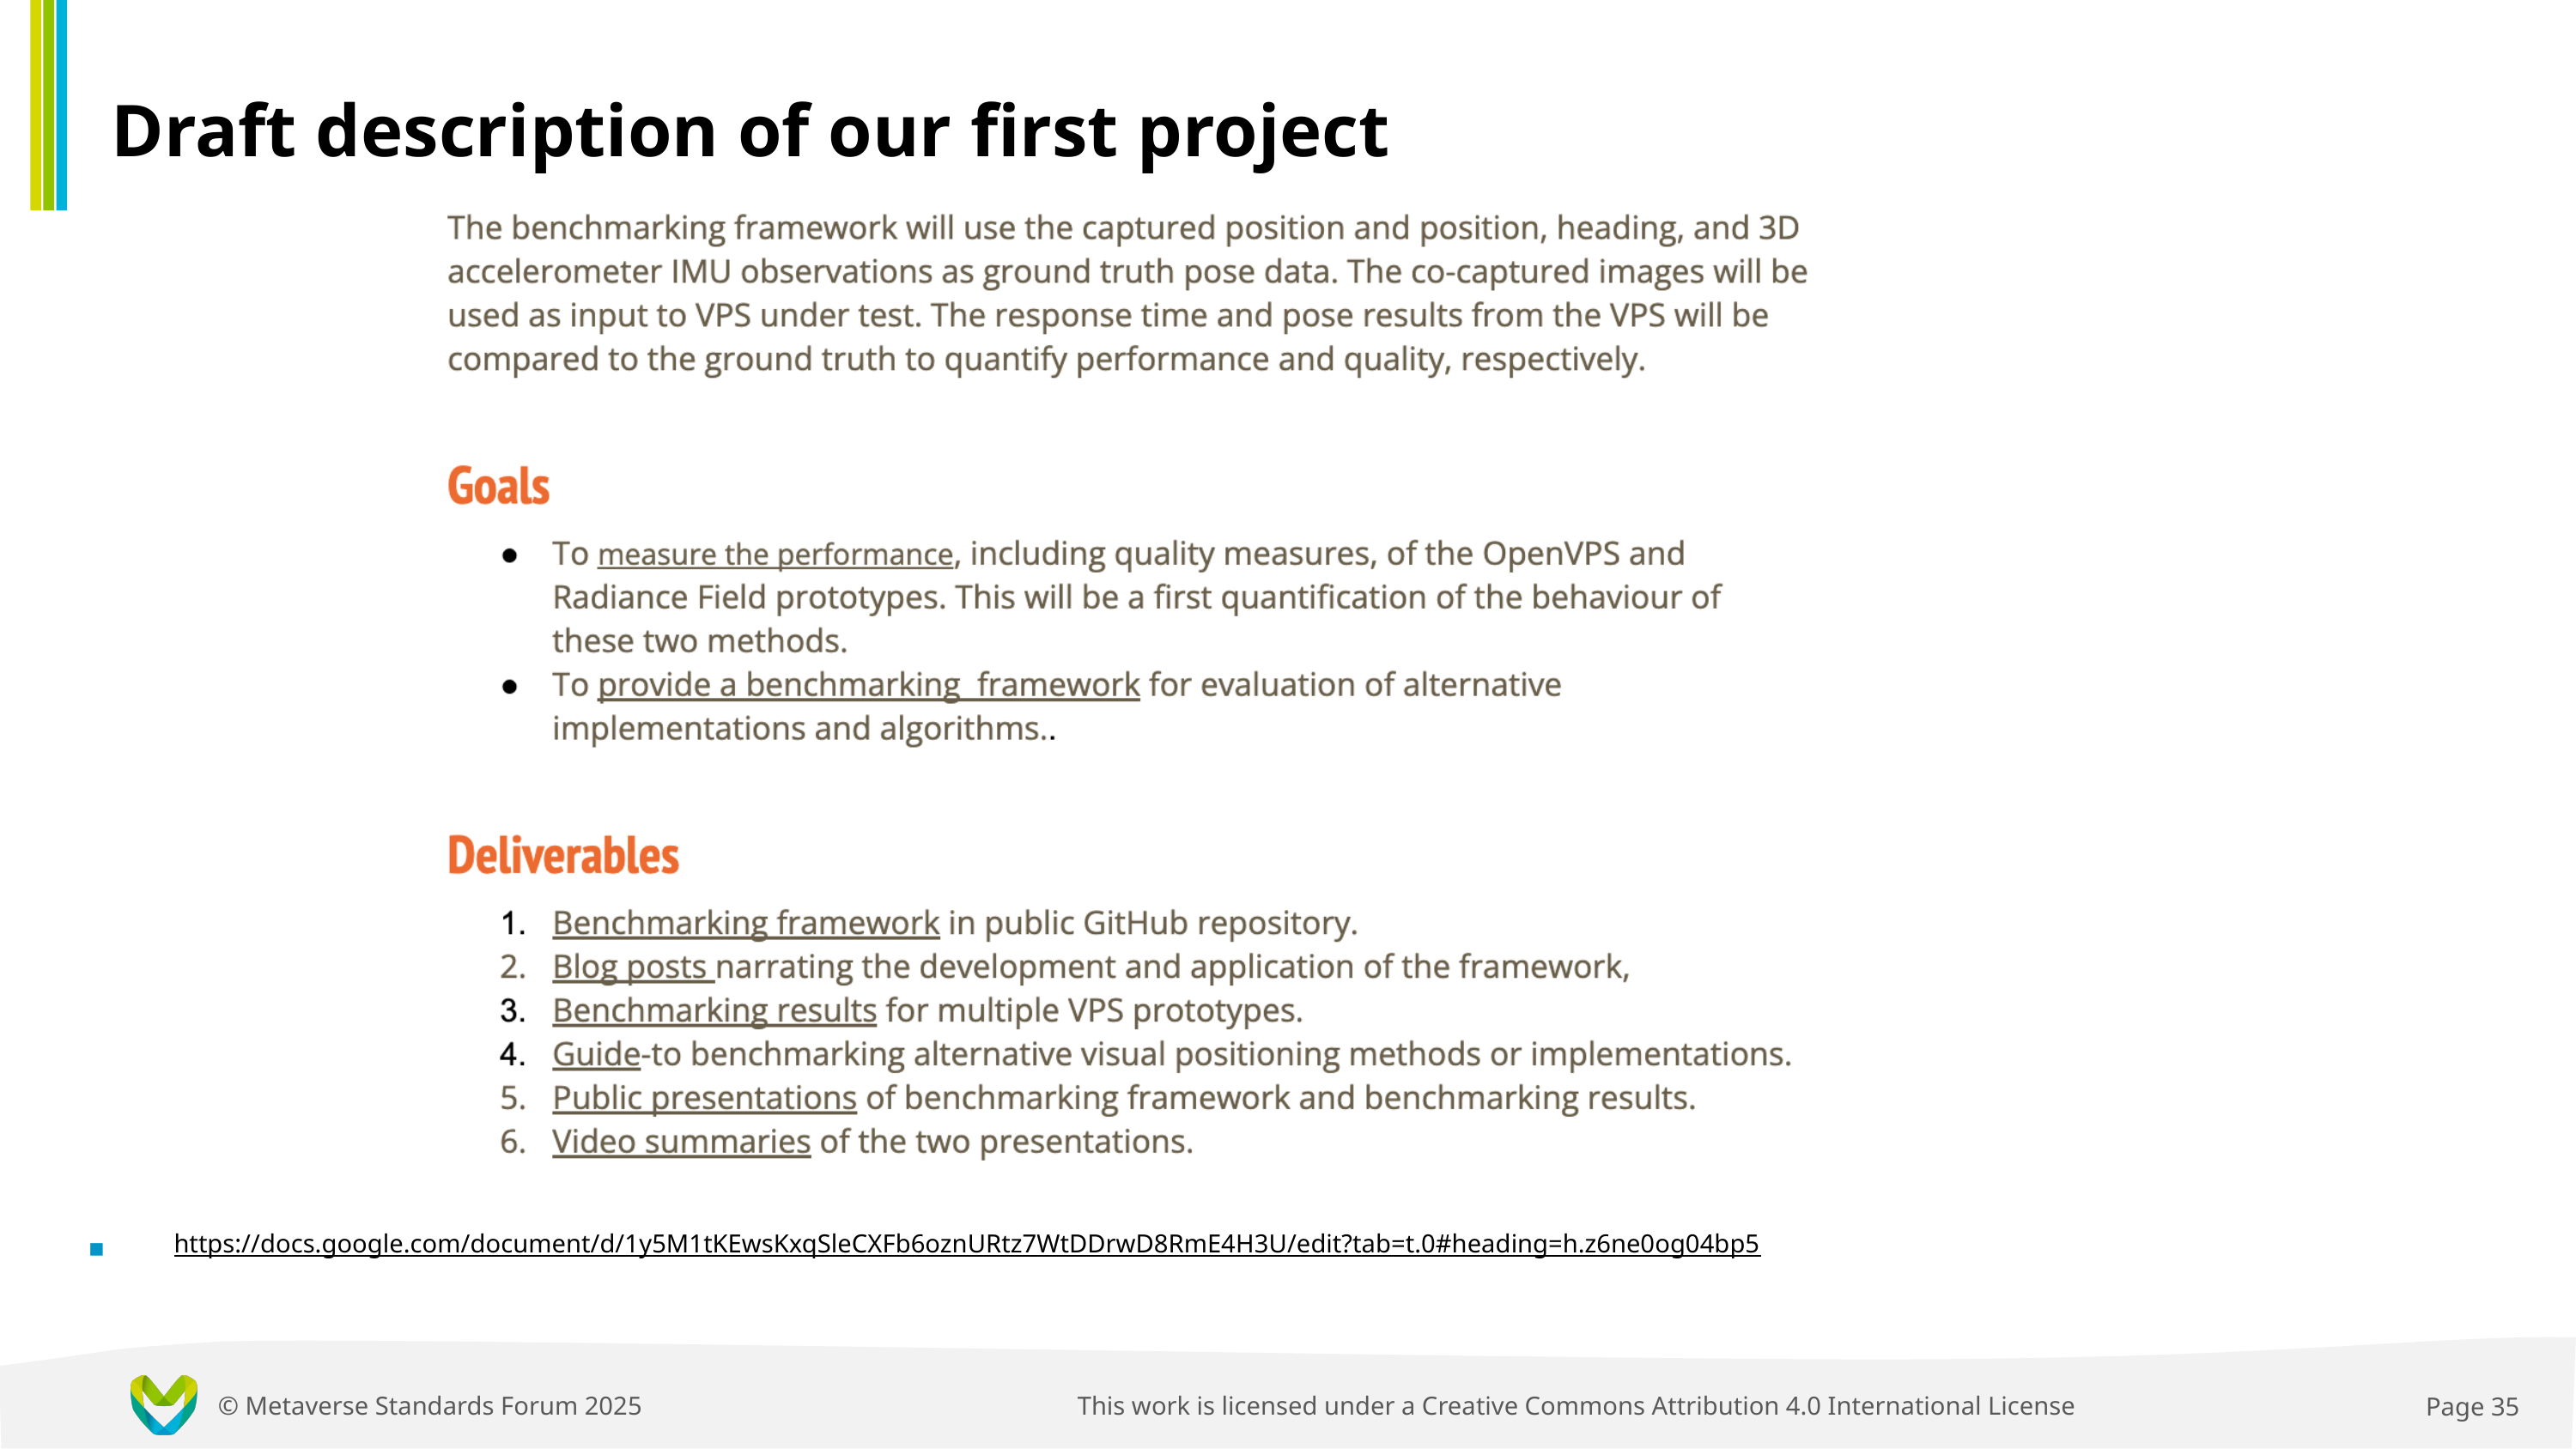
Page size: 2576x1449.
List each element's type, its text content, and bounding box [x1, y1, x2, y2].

picture [128, 1374, 199, 1437]
title Draft description of our first project [85, 0, 2444, 268]
picture [386, 185, 1925, 1221]
list https://docs.google.com/document/d/1y5M1tKEwsKxqSleCXFb6oznURtz7WtDDrwD8RmE4H3U/edit?tab=t.0#heading=h.z6ne0og04bp5 [32, 1221, 2390, 1325]
